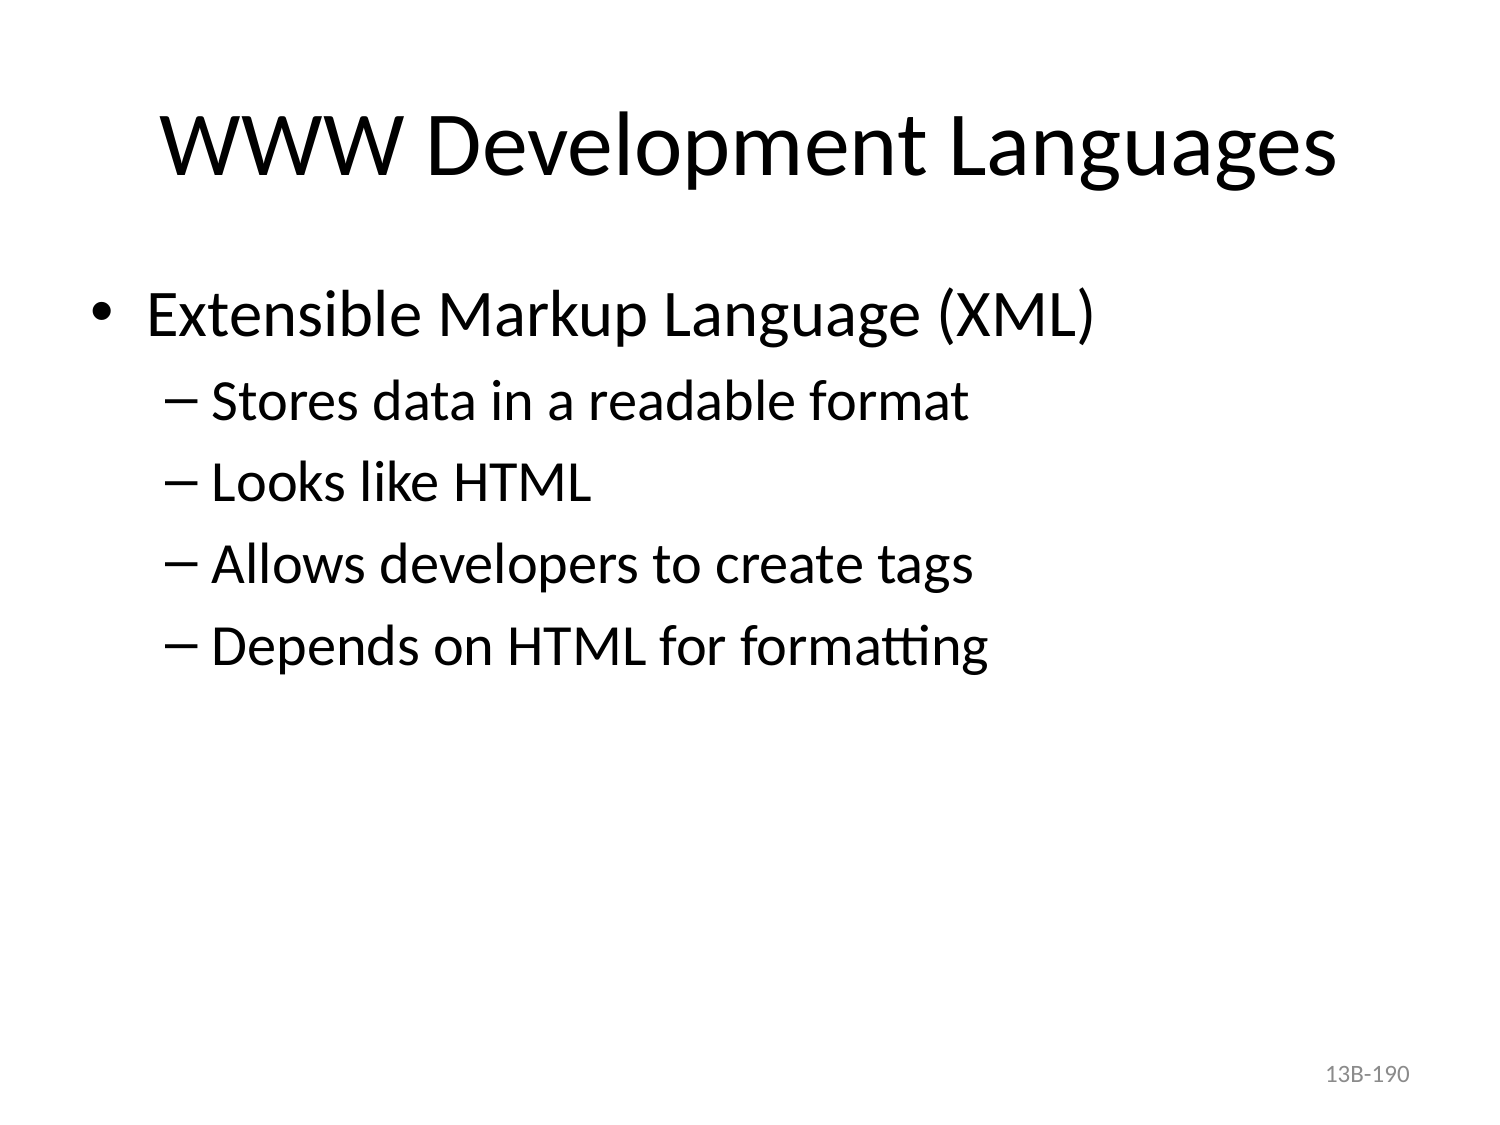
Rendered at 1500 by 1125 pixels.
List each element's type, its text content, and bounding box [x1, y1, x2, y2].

list Extensible Markup Language (XML) Stores data in a readable format Looks like HTML Allows developers to create tags Depends on HTML for formatting [75, 262, 1425, 1005]
title WWW Development Languages [75, 45, 1425, 233]
slide_number 13B-190 [1074, 1042, 1425, 1103]
